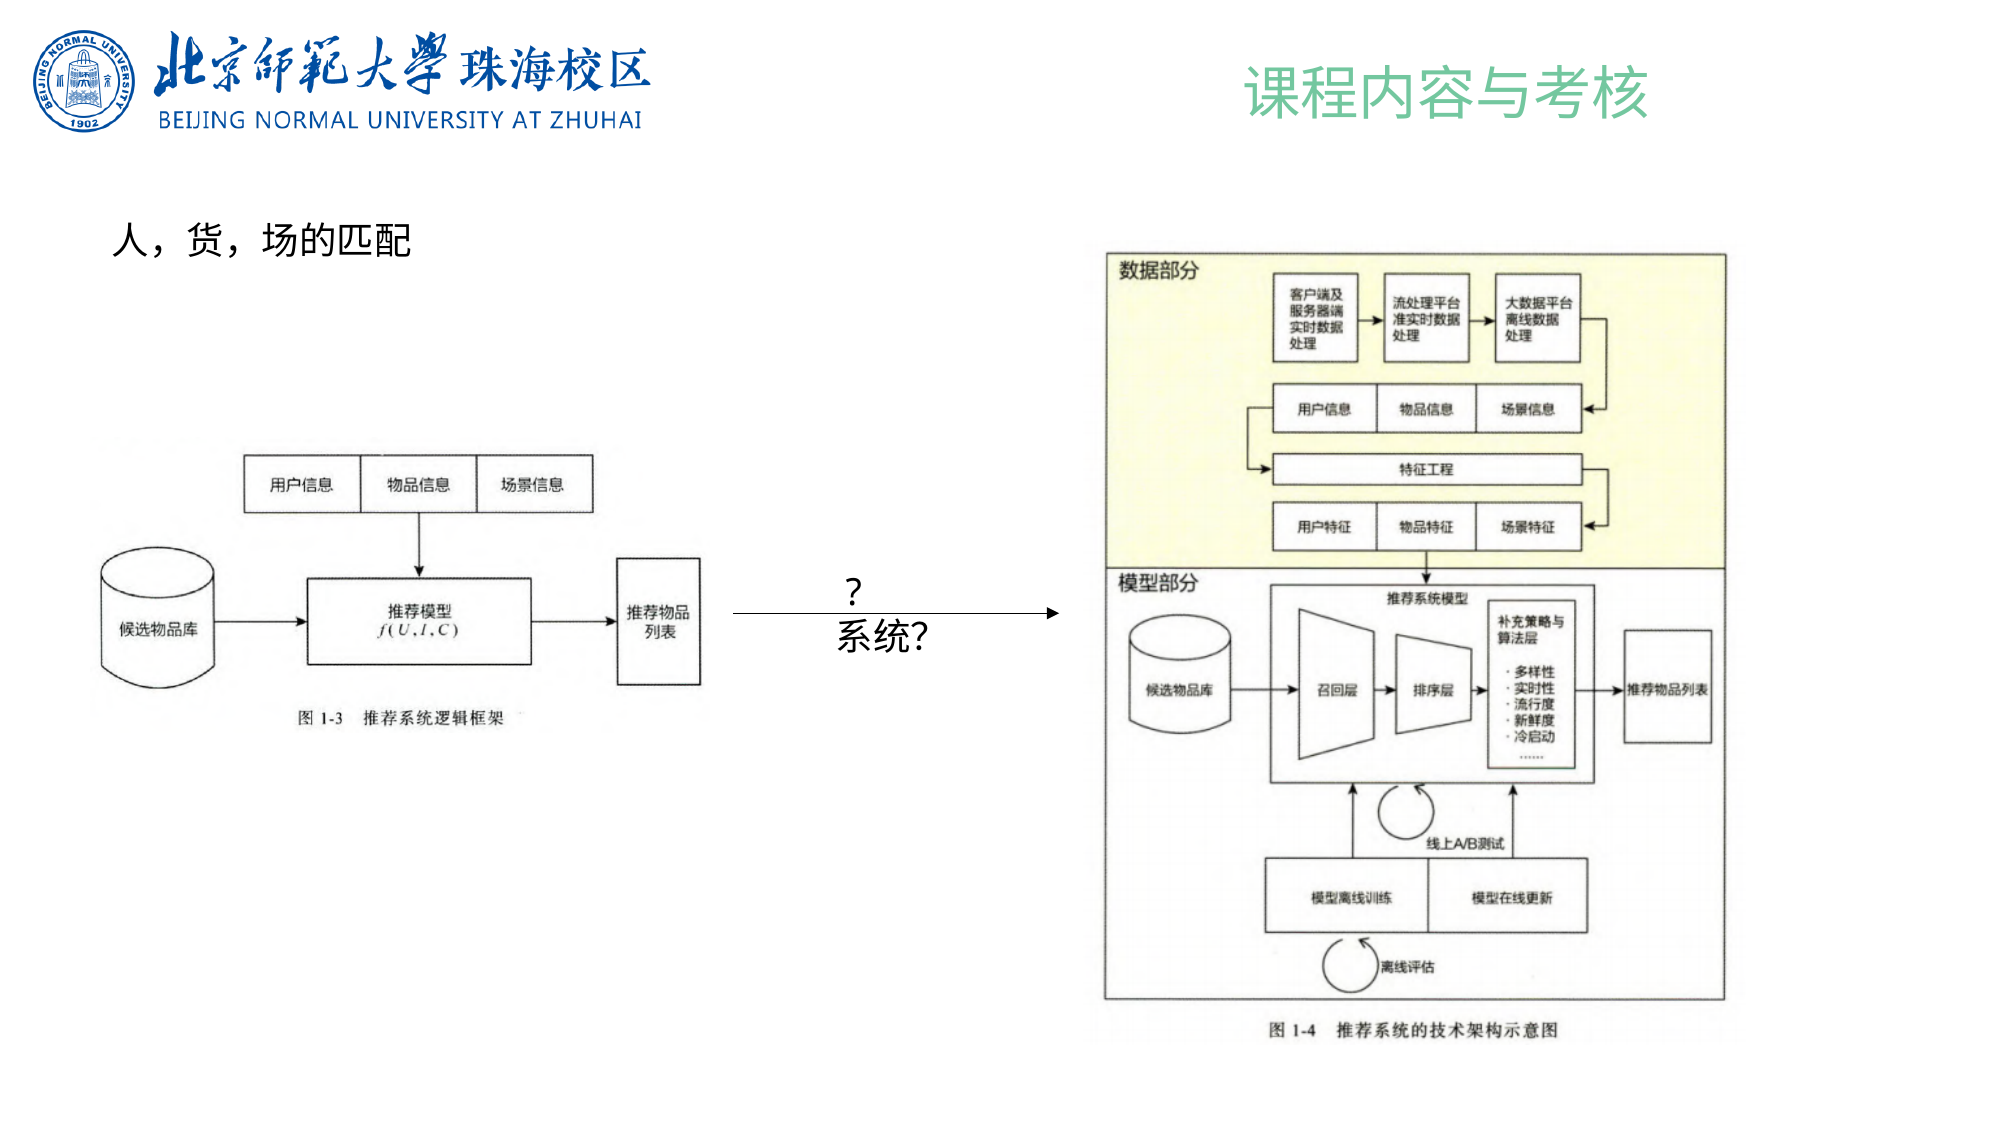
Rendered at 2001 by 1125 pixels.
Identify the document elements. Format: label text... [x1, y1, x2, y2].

text_box 课程内容与考核 [1227, 49, 1665, 135]
picture [33, 30, 652, 136]
picture [1082, 240, 1746, 1045]
text_box 人，货，场的匹配 [97, 209, 774, 270]
picture [90, 437, 710, 733]
